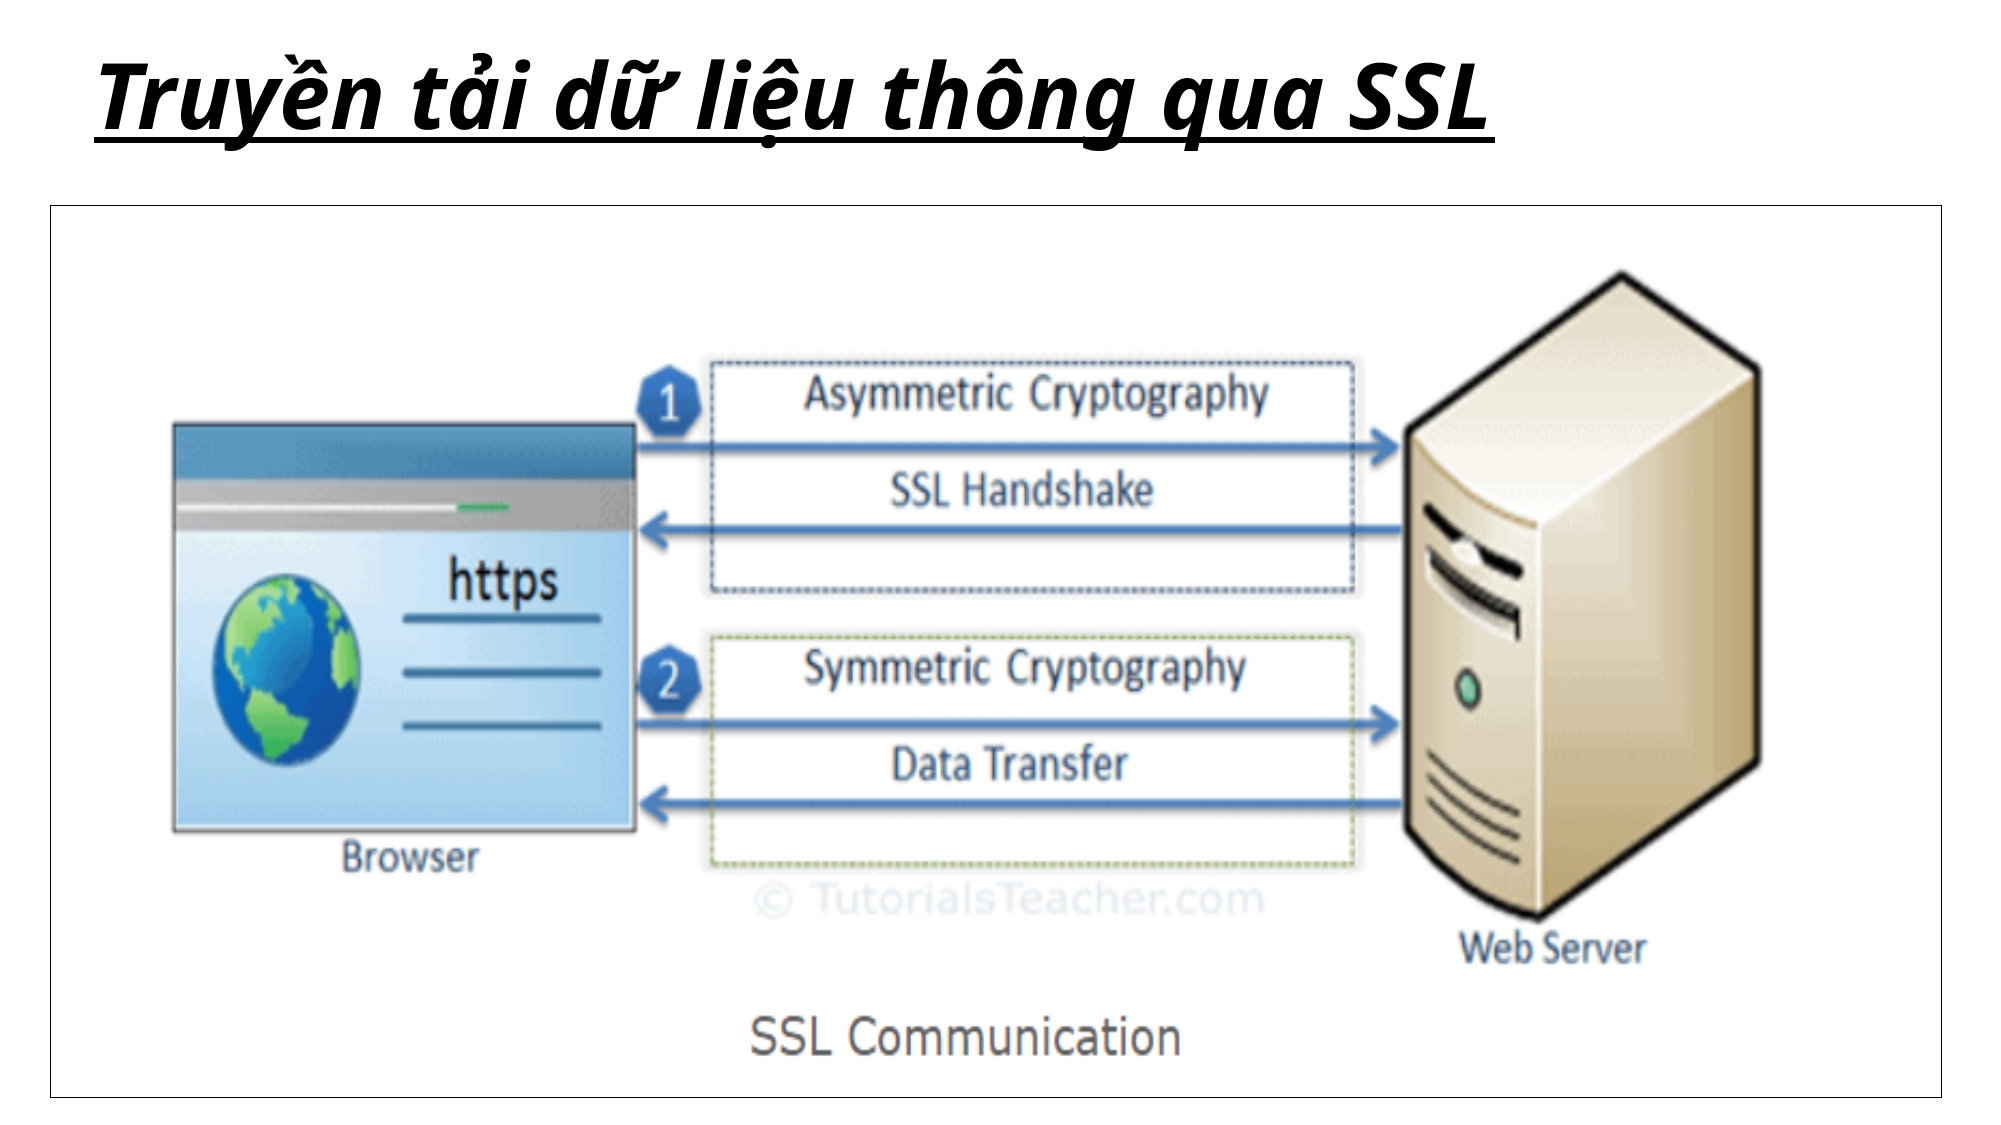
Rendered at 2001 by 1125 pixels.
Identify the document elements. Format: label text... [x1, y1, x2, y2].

title Truyền tải dữ liệu thông qua SSL [78, 35, 1846, 161]
picture [49, 205, 1942, 1098]
